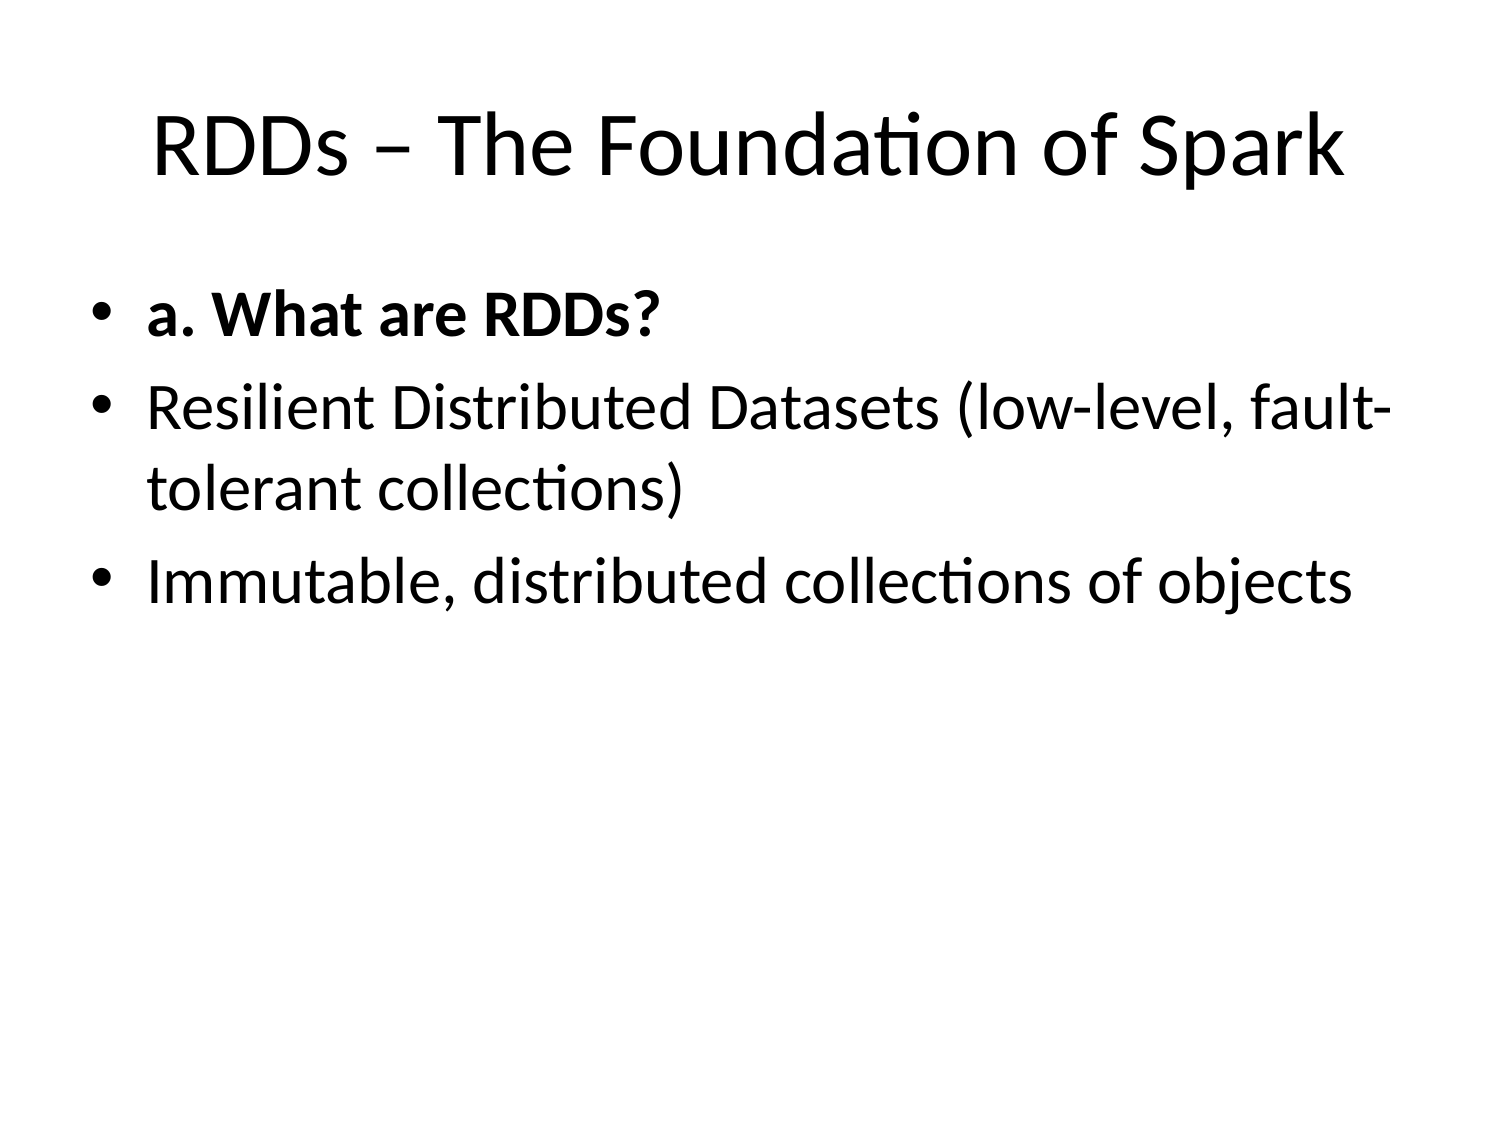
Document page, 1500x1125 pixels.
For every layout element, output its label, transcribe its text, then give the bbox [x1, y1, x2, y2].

list a. What are RDDs? Resilient Distributed Datasets (low-level, fault-tolerant collections) Immutable, distributed collections of objects [75, 262, 1425, 1005]
title RDDs – The Foundation of Spark [75, 45, 1425, 233]
